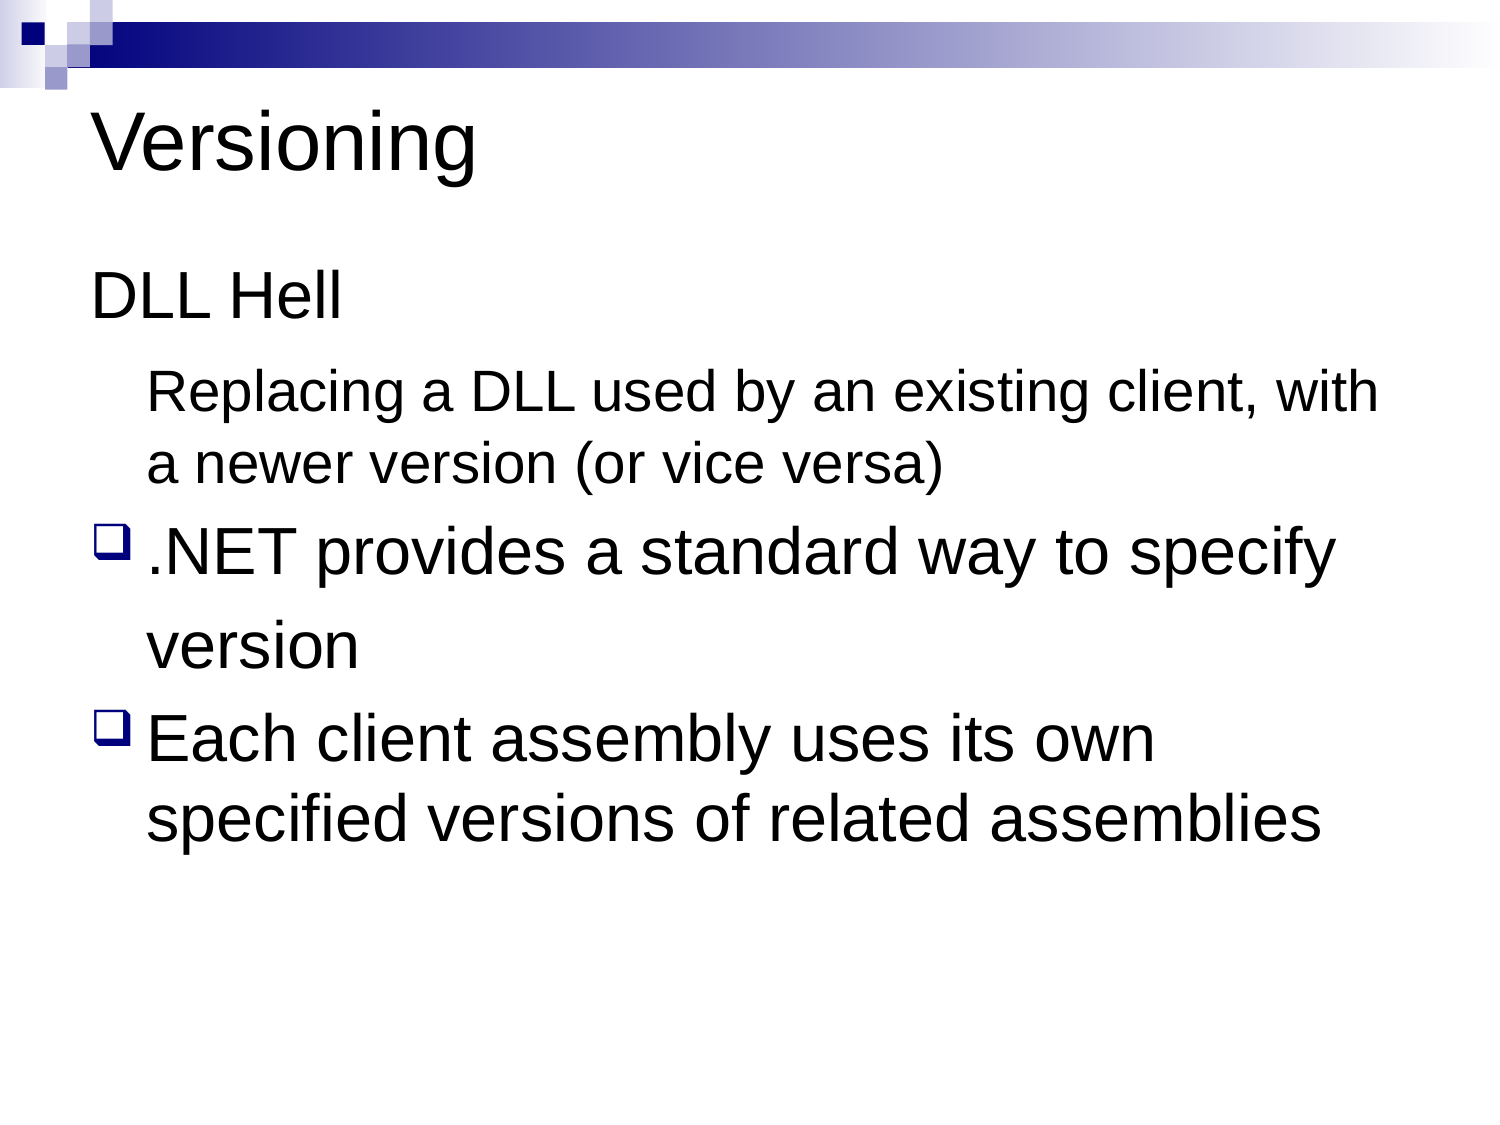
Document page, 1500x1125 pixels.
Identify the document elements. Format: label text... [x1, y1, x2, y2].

list DLL Hell Replacing a DLL used by an existing client, with a newer version (or vice versa) .NET provides a standard way to specify version Each client assembly uses its own specified versions of related assemblies [74, 243, 1426, 963]
title Versioning [74, 74, 1426, 243]
